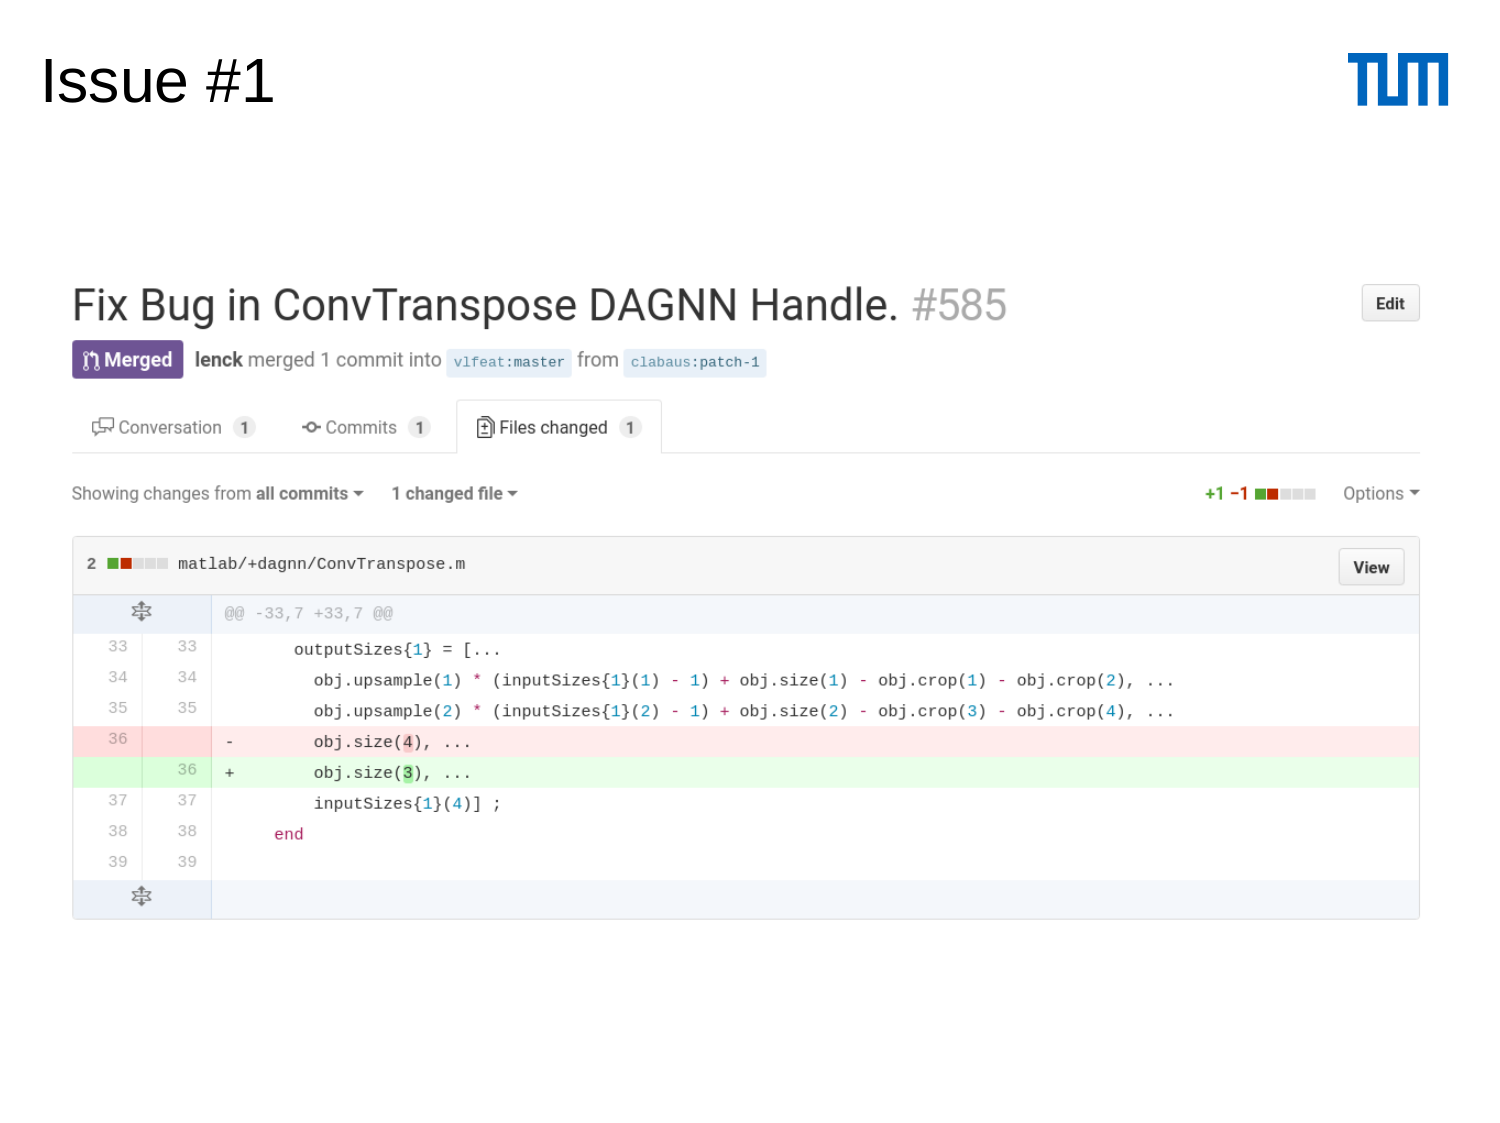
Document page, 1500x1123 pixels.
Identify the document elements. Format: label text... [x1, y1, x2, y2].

text_box Issue #1 [40, 35, 1370, 118]
picture [46, 271, 1442, 934]
